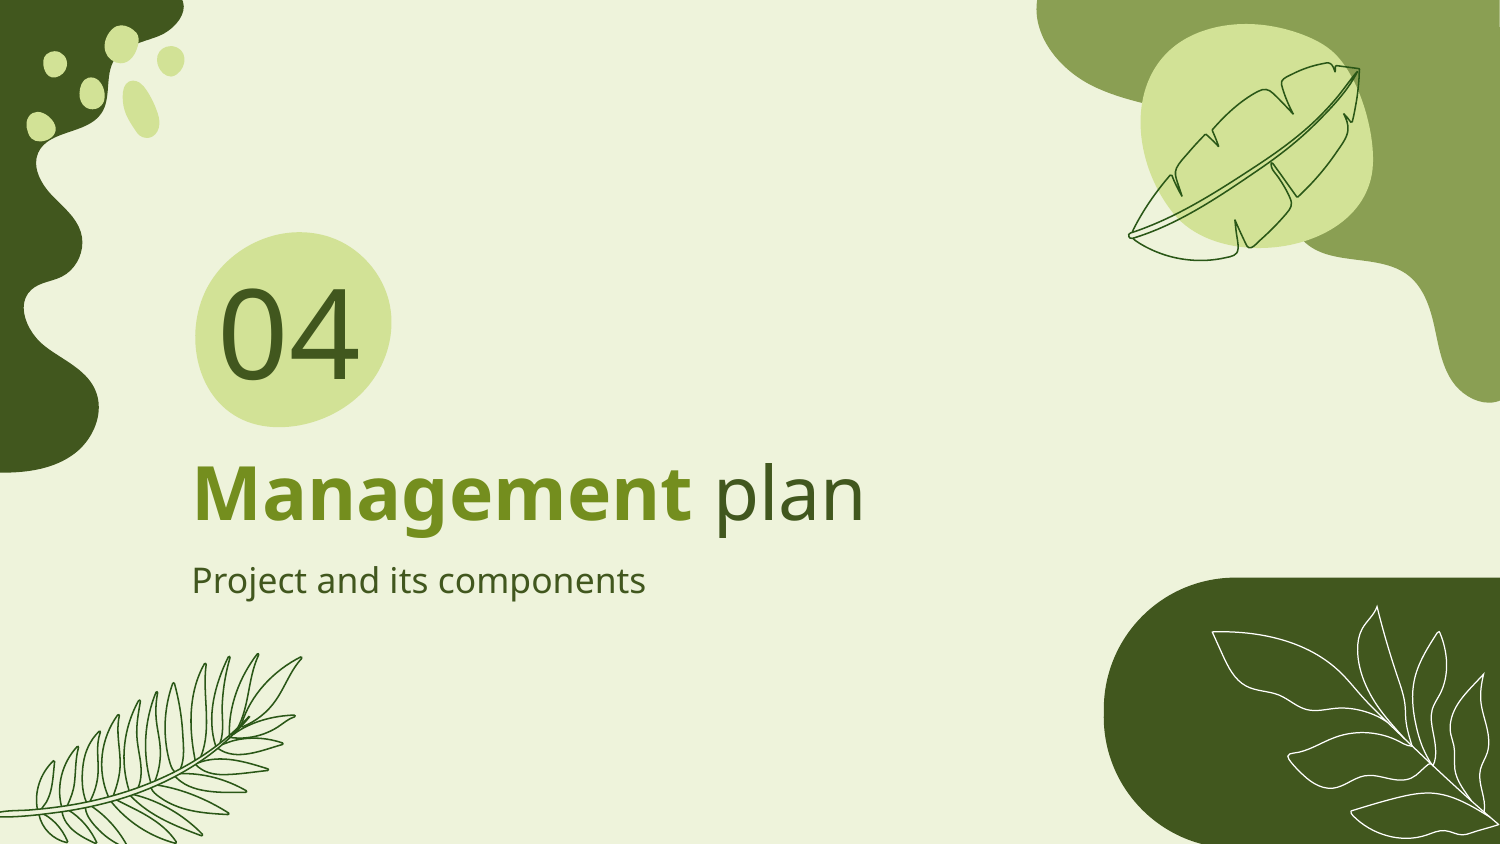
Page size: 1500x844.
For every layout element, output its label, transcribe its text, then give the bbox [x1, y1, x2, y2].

text_box [220, 232, 373, 268]
subtitle Project and its components [176, 542, 931, 626]
title 04 [176, 268, 402, 392]
text_box [210, 392, 363, 428]
title Management plan [176, 456, 931, 542]
